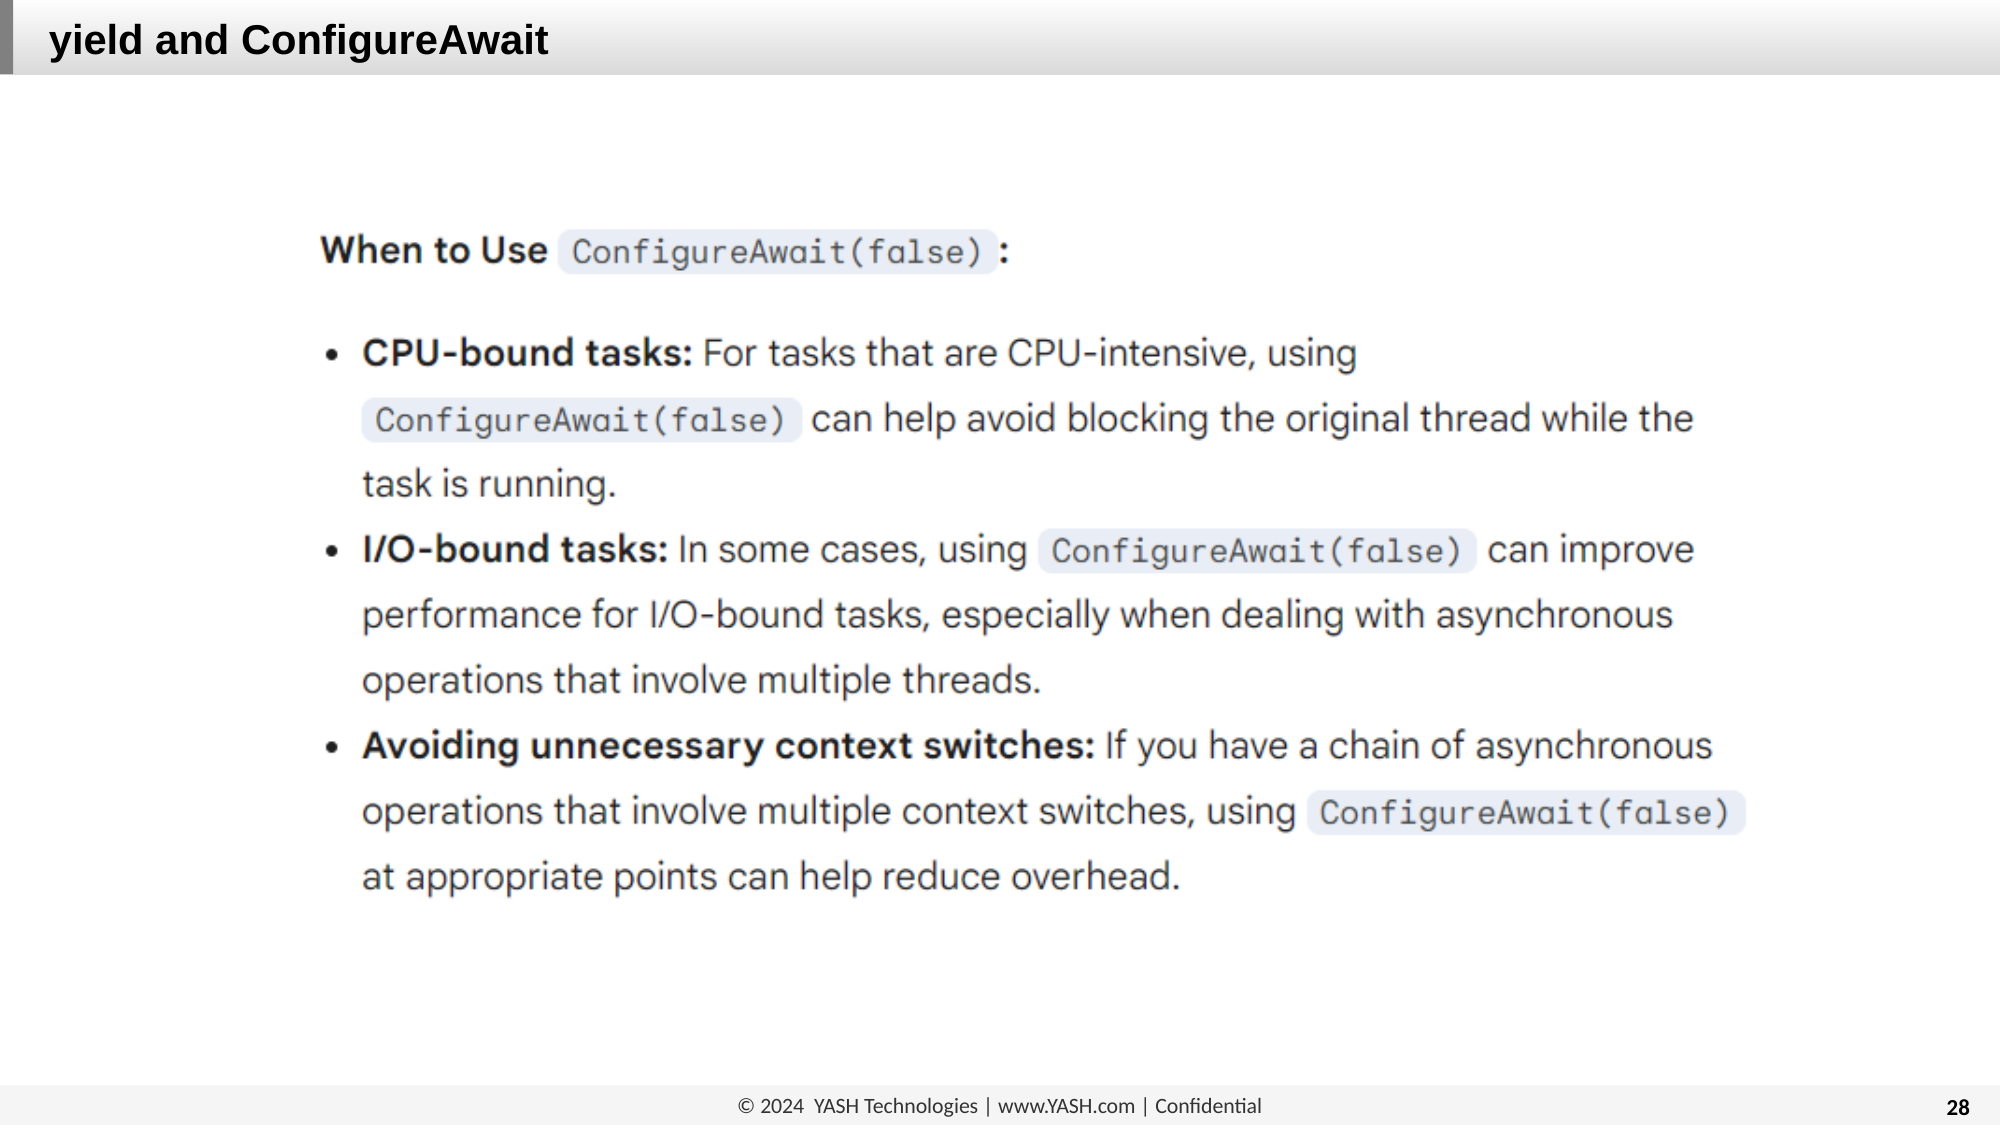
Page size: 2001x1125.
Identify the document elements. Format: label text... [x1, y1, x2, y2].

picture [263, 183, 1810, 942]
list yield and ConfigureAwait [33, 1, 1756, 75]
